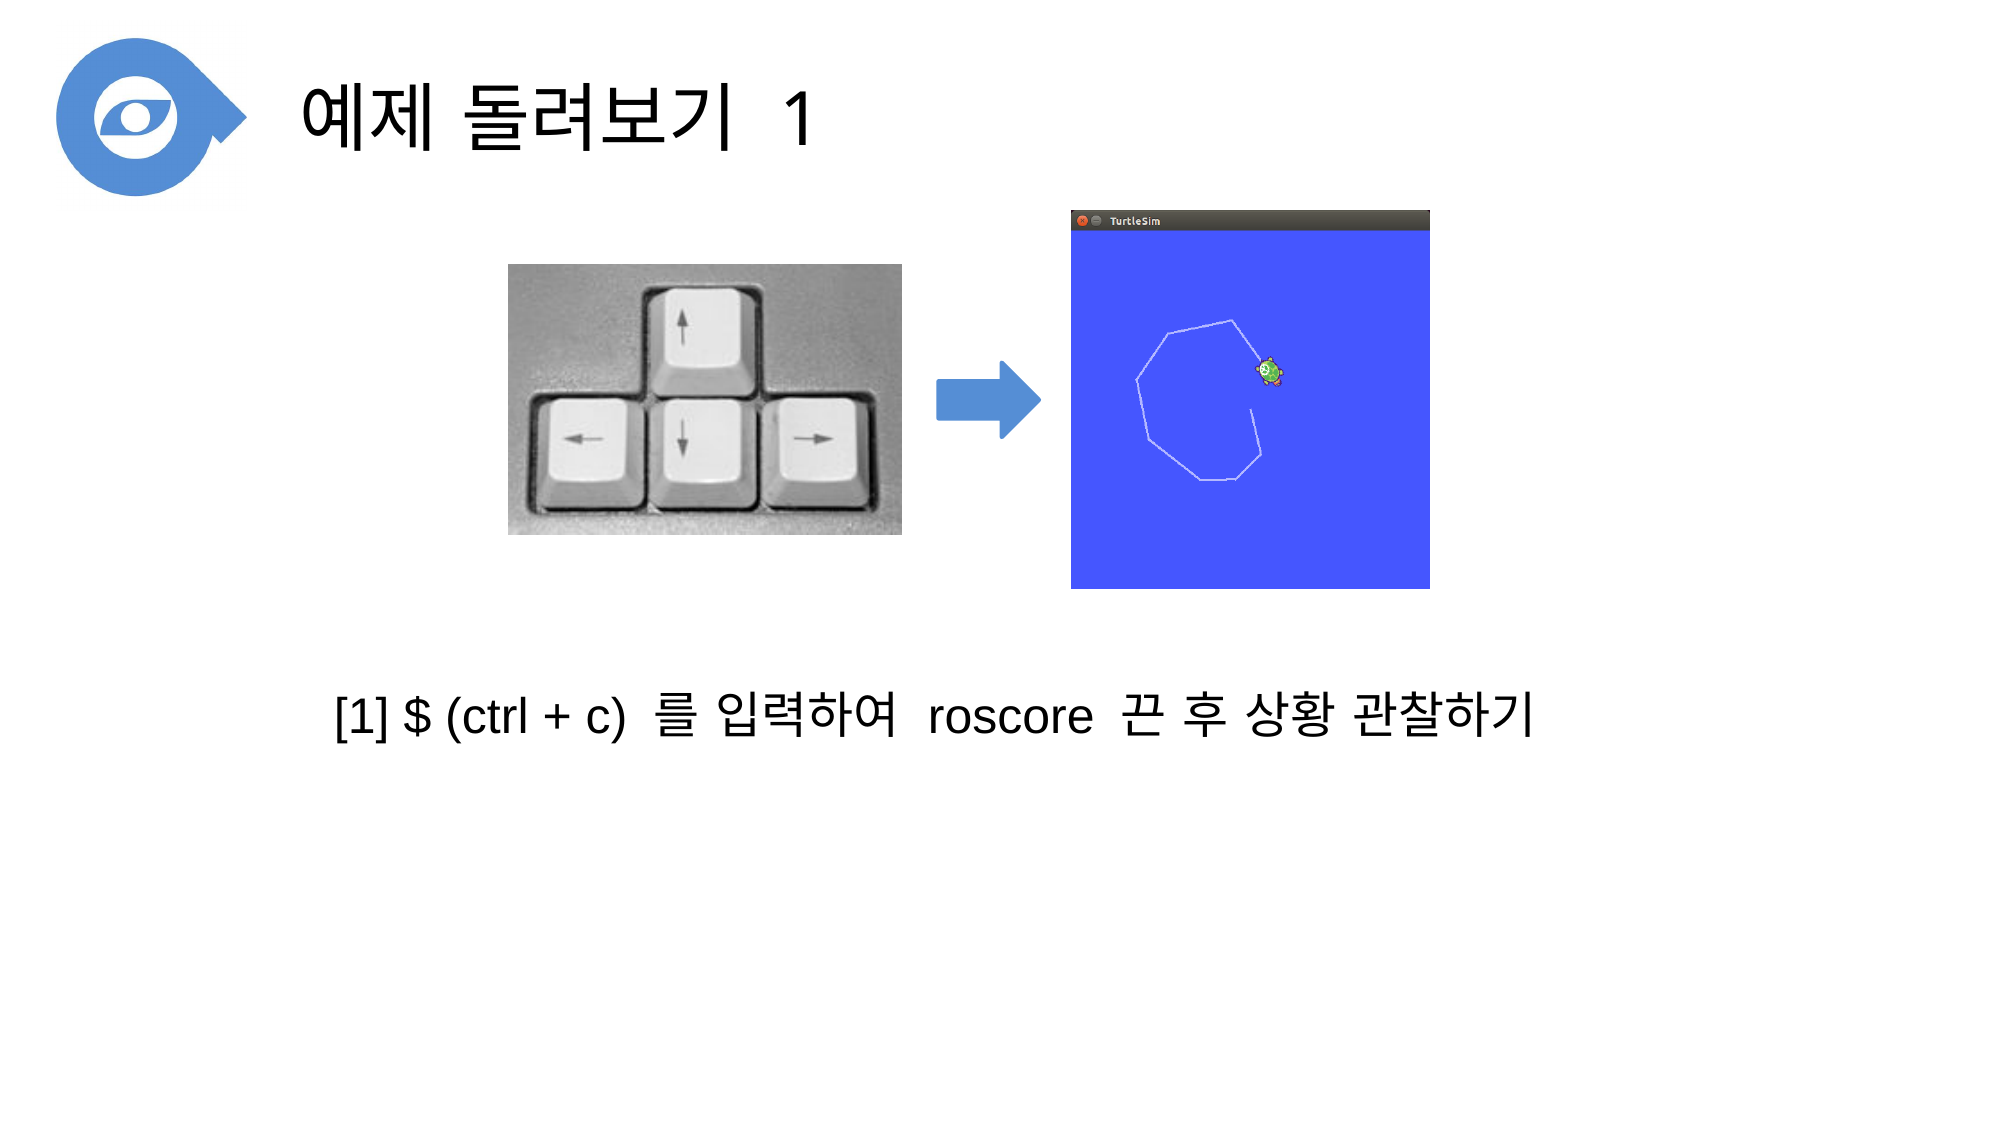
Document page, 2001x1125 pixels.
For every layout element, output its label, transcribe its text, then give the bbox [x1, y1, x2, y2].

picture [508, 264, 902, 535]
picture [1071, 210, 1430, 590]
text_box 예제 돌려보기 1 [284, 62, 453, 168]
picture [56, 20, 247, 212]
text_box [1] $ (ctrl + c) 를 입력하여 roscore 끈 후 상황 관찰하기 [318, 675, 1669, 1071]
text_box [936, 360, 1042, 440]
